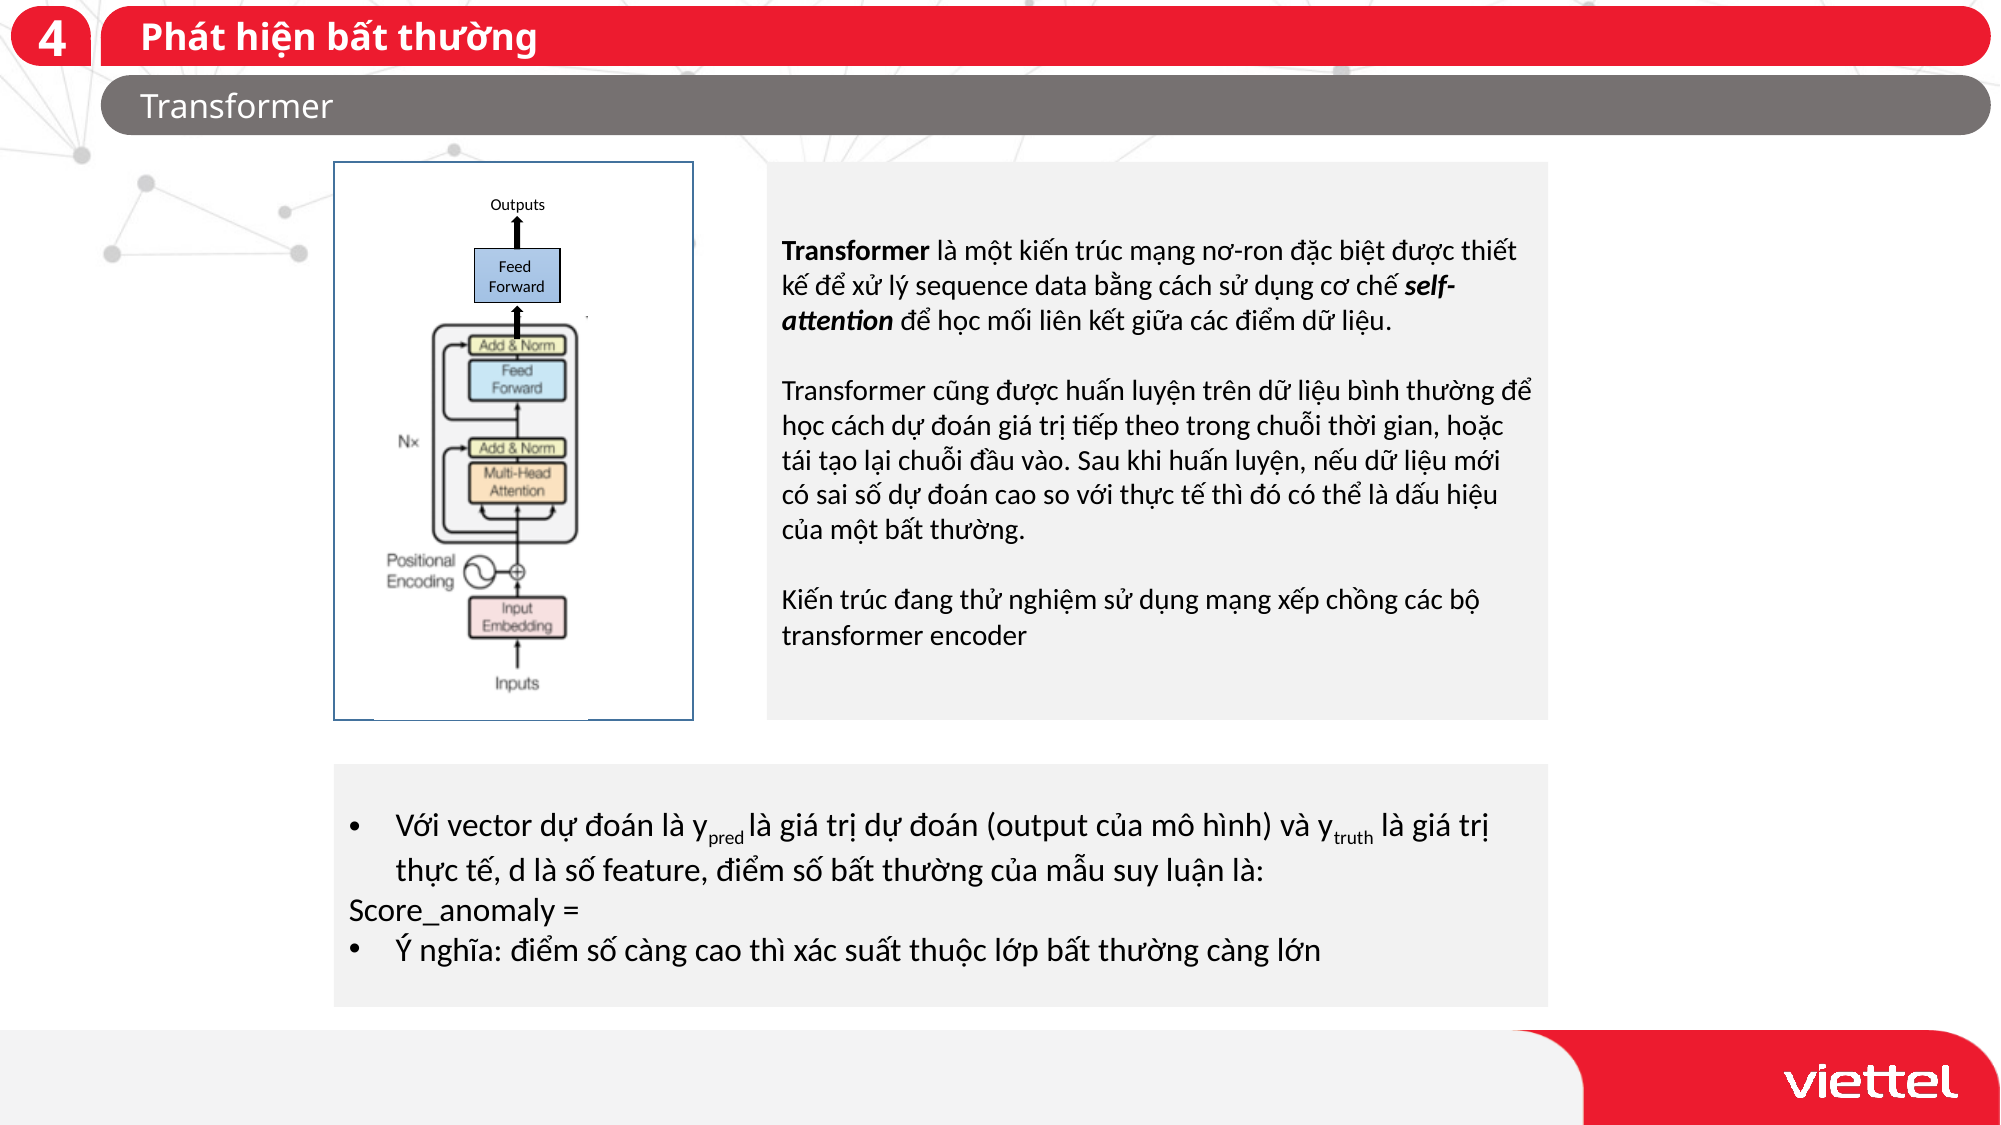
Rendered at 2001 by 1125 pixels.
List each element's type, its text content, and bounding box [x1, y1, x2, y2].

text_box Transformer là một kiến trúc mạng nơ-ron đặc biệt được thiết kế để xử lý sequence data bằng cách sử dụng cơ chế self-attention để học mối liên kết giữa các điểm dữ liệu. Transformer cũng được huấn luyện trên dữ liệu bình thường để học cách dự đoán giá trị tiếp theo trong chuỗi thời gian, hoặc tái tạo lại chuỗi đầu vào. Sau khi huấn luyện, nếu dữ liệu mới có sai số dự đoán cao so với thực tế thì đó có thể là dấu hiệu của một bất thường. Kiến trúc đang thử nghiệm sử dụng mạng xếp chồng các bộ transformer encoder [766, 161, 1549, 720]
picture [374, 316, 588, 720]
picture [0, 1030, 2000, 1125]
list Transformer [125, 82, 1230, 128]
title Phát hiện bất thường [125, 6, 1850, 66]
picture [0, 0, 2000, 312]
text_box [333, 161, 694, 721]
list 4 [23, 6, 89, 66]
text_box [510, 305, 524, 316]
text_box Outputs [475, 185, 561, 221]
text_box Feed Forward [474, 248, 561, 303]
text_box [510, 221, 524, 250]
